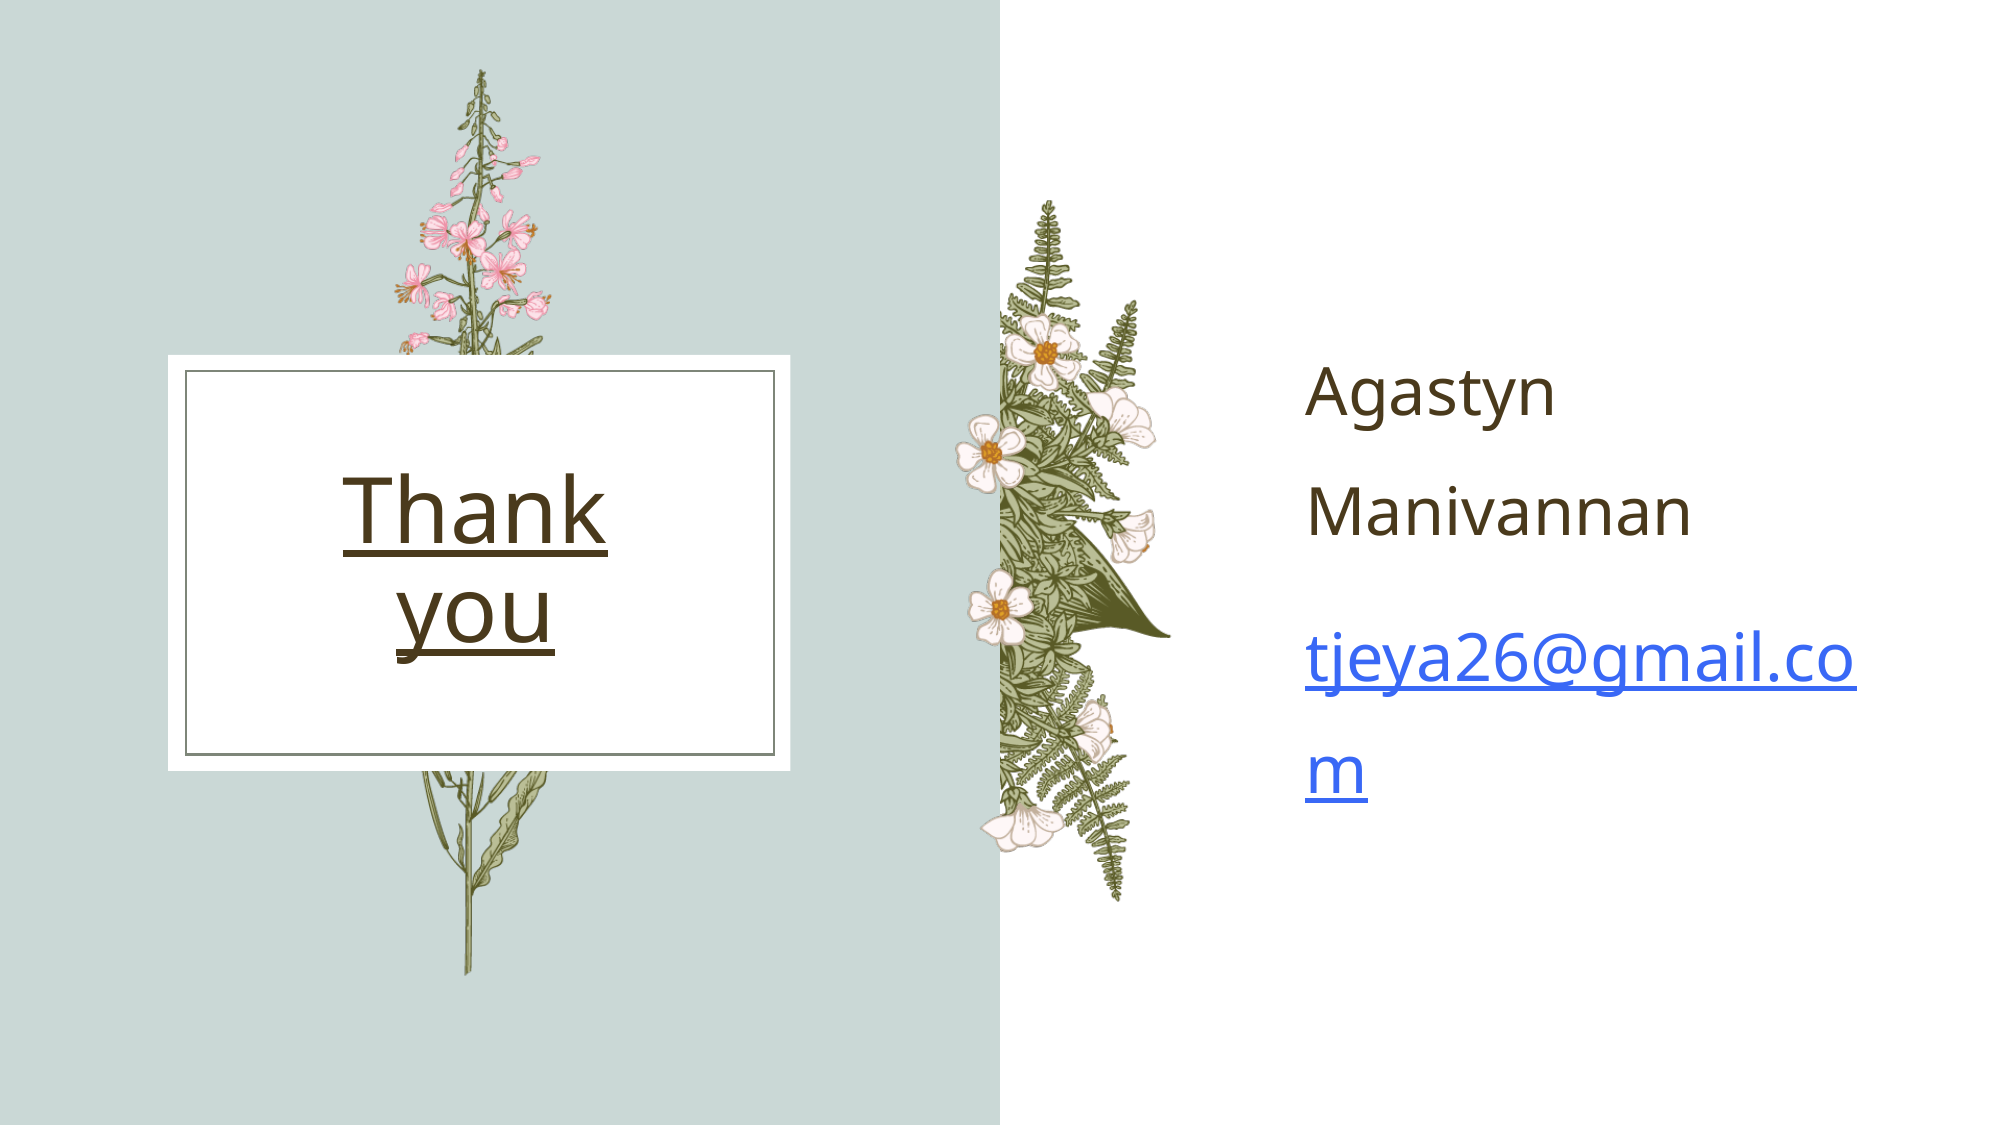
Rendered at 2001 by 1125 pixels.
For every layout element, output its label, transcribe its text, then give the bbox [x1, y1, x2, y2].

title Thank you [241, 473, 710, 653]
picture [380, 62, 578, 354]
list Agastyn Manivannan​ tjeya26@gmail.com [1290, 217, 1931, 908]
picture [947, 190, 1186, 912]
picture [380, 771, 571, 987]
